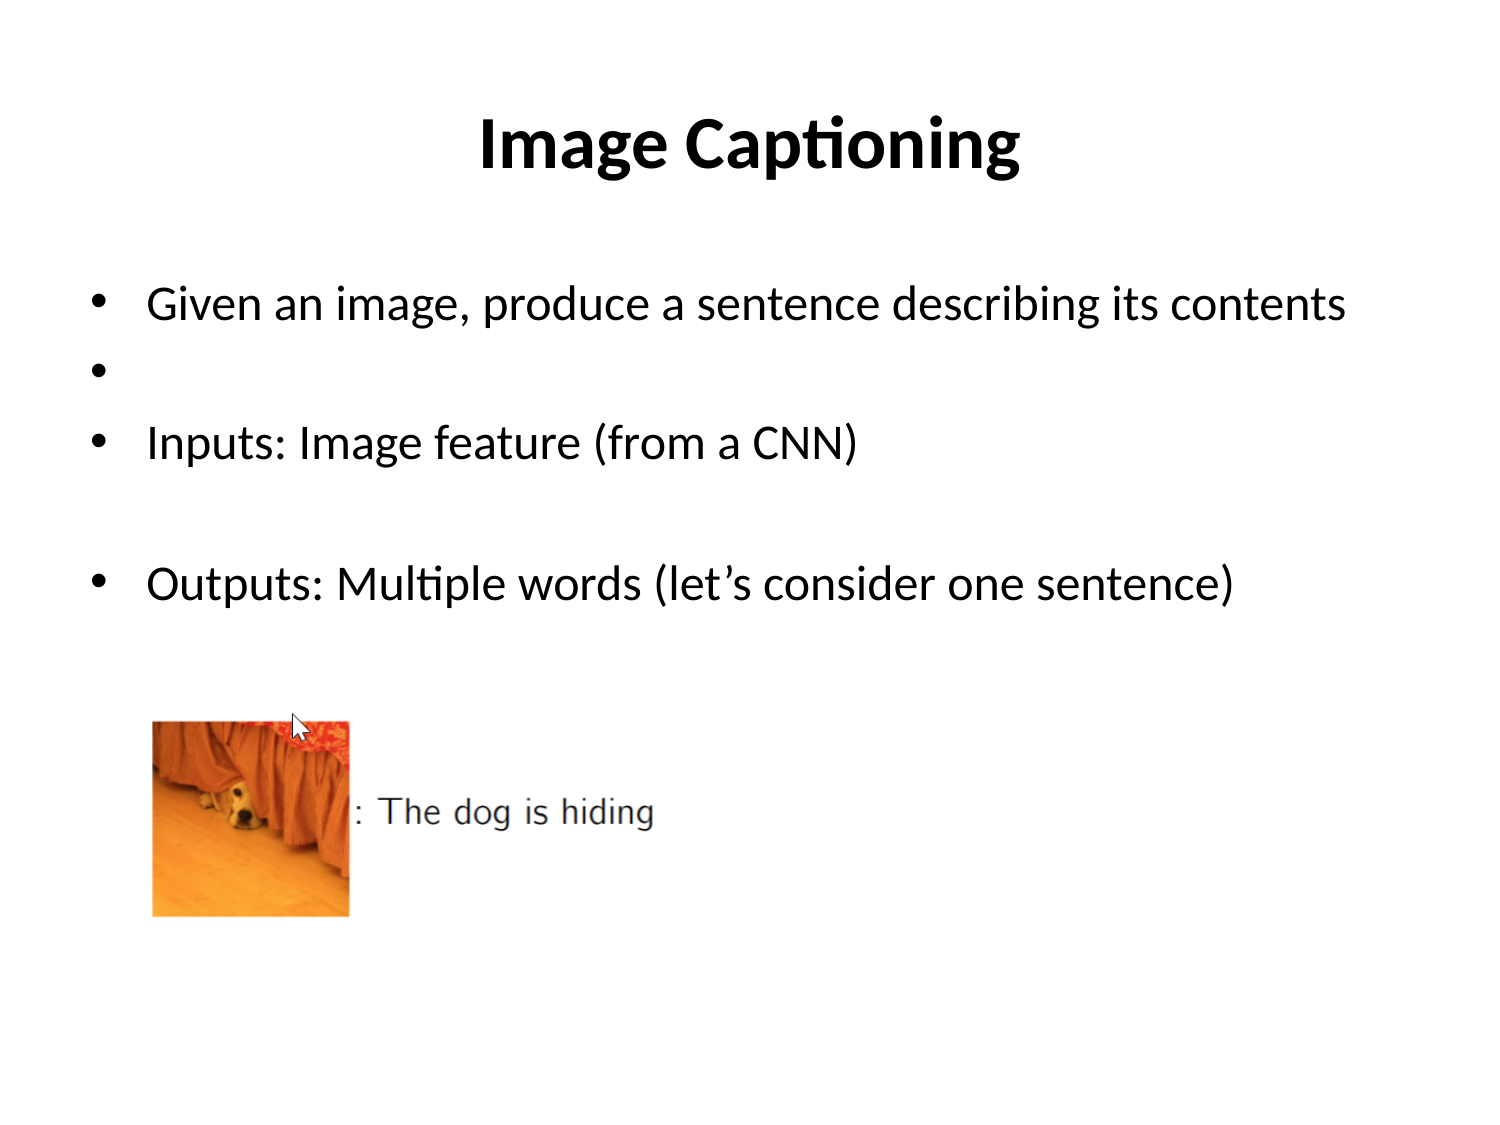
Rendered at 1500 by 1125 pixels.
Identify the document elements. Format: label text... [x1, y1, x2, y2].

list Given an image, produce a sentence describing its contents Inputs: Image feature (from a CNN) Outputs: Multiple words (let’s consider one sentence) [75, 262, 1425, 1005]
title Image Captioning [75, 45, 1425, 233]
picture [147, 703, 657, 927]
